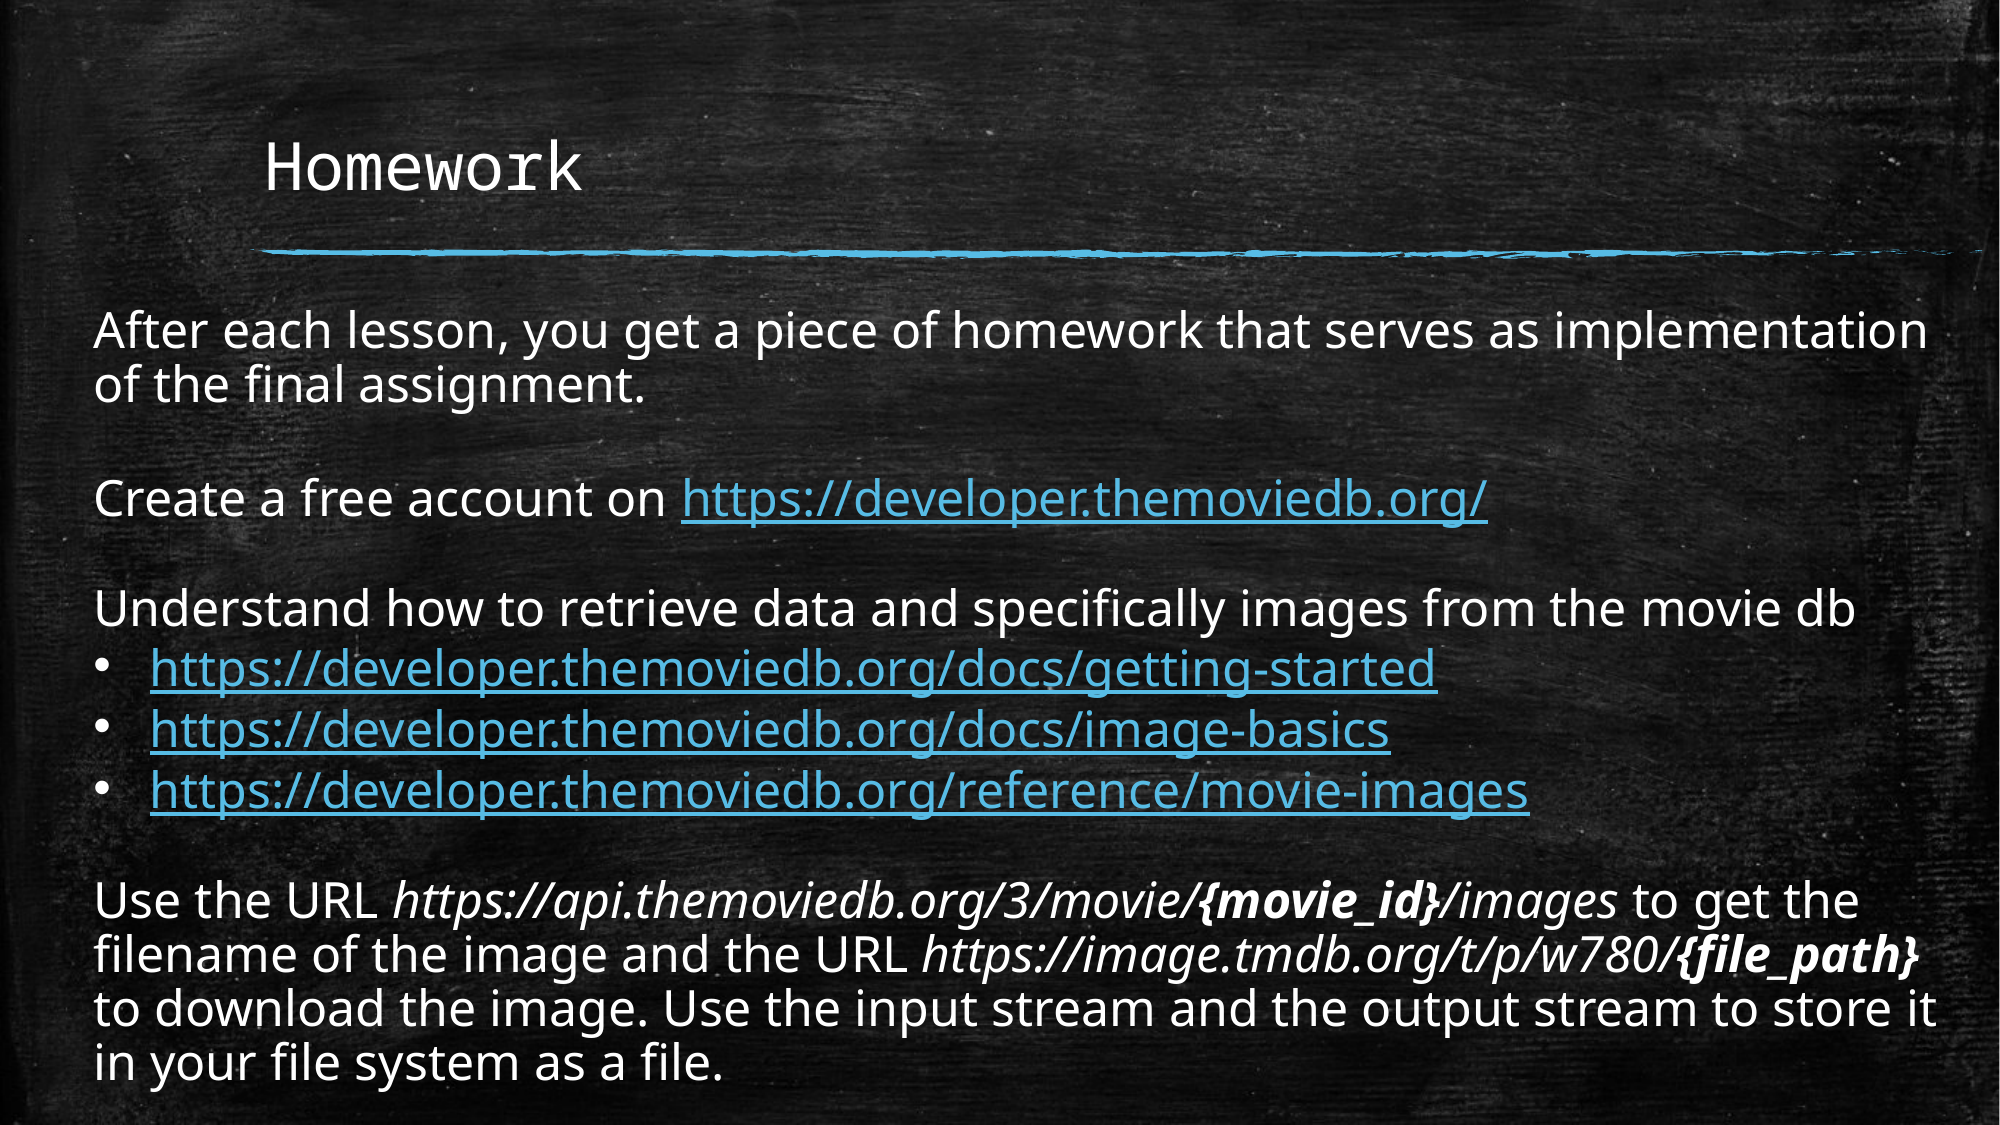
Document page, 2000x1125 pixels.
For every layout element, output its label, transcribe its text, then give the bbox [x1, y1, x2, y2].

text_box After each lesson, you get a piece of homework that serves as implementation of the final assignment. Create a free account on https://developer.themoviedb.org/ Understand how to retrieve data and specifically images from the movie db https://developer.themoviedb.org/docs/getting-started https://developer.themoviedb.org/docs/image-basics https://developer.themoviedb.org/reference/movie-images Use the URL https://api.themoviedb.org/3/movie/{movie_id}/images to get the filename of the image and the URL https://image.tmdb.org/t/p/w780/{file_path} to download the image. Use the input stream and the output stream to store it in your file system as a file. [78, 298, 1954, 1125]
title Homework [249, 45, 1750, 213]
